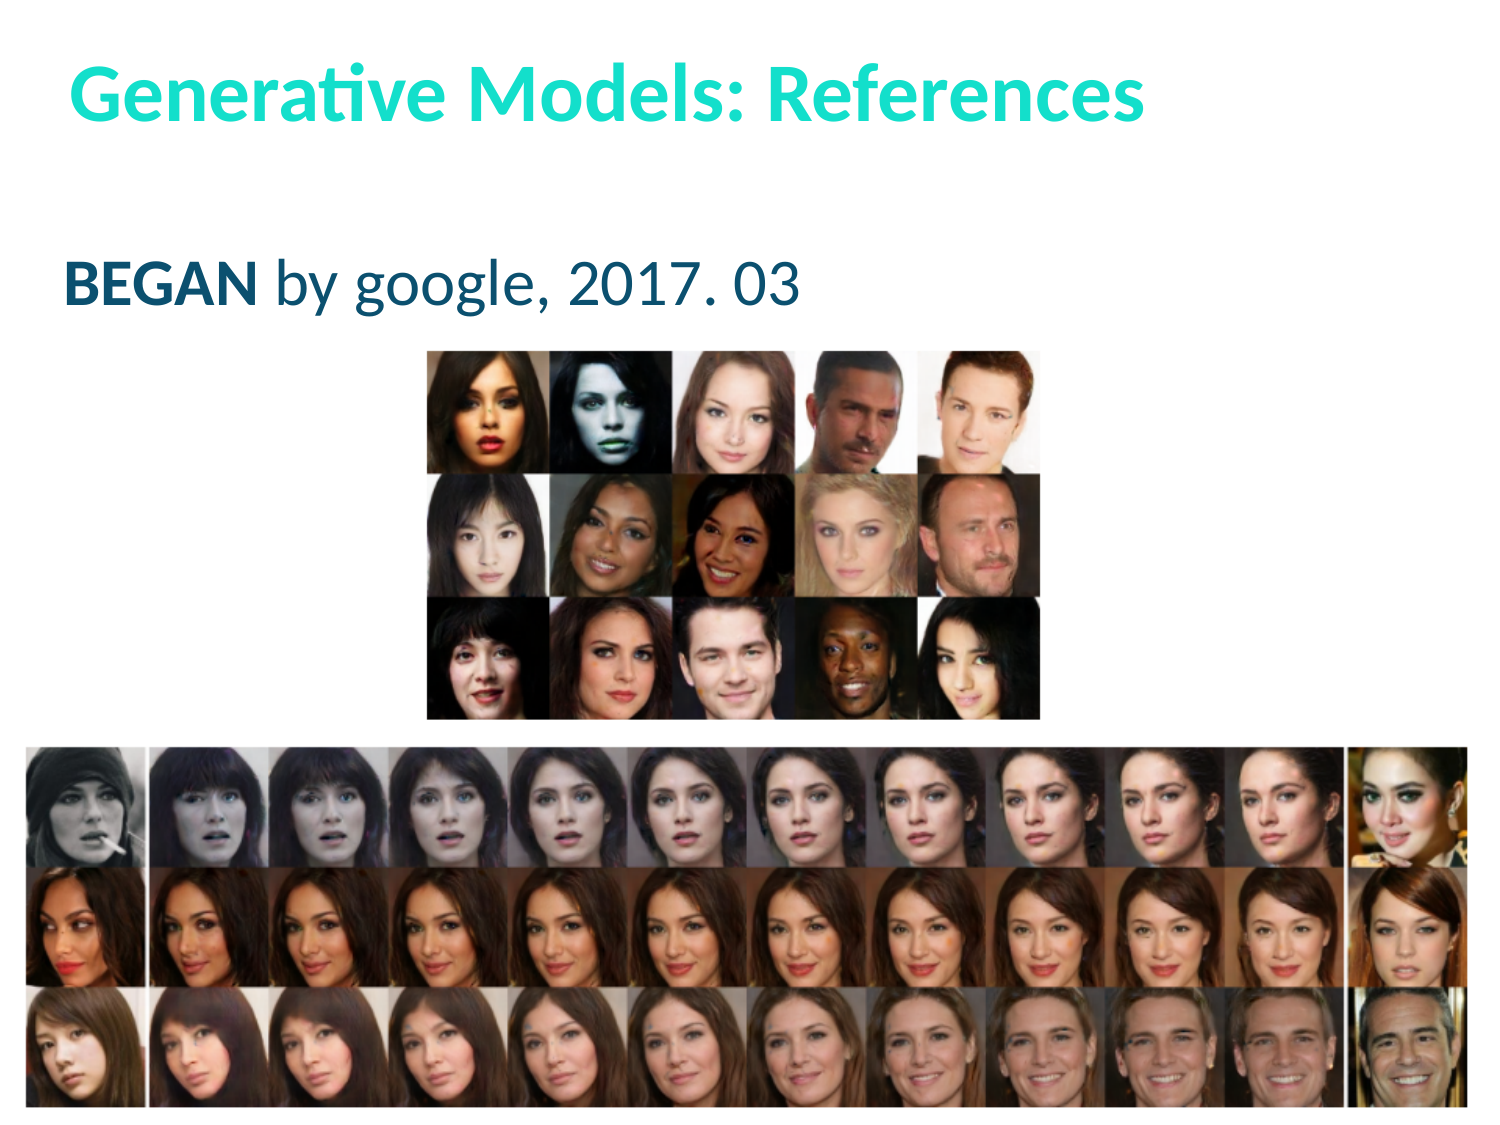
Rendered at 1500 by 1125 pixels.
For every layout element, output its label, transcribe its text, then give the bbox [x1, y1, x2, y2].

picture [418, 343, 1047, 729]
text_box Generative Models: References [54, 30, 1162, 146]
text_box BEGAN by google, 2017. 03 [48, 231, 1400, 327]
picture [19, 738, 1480, 1118]
